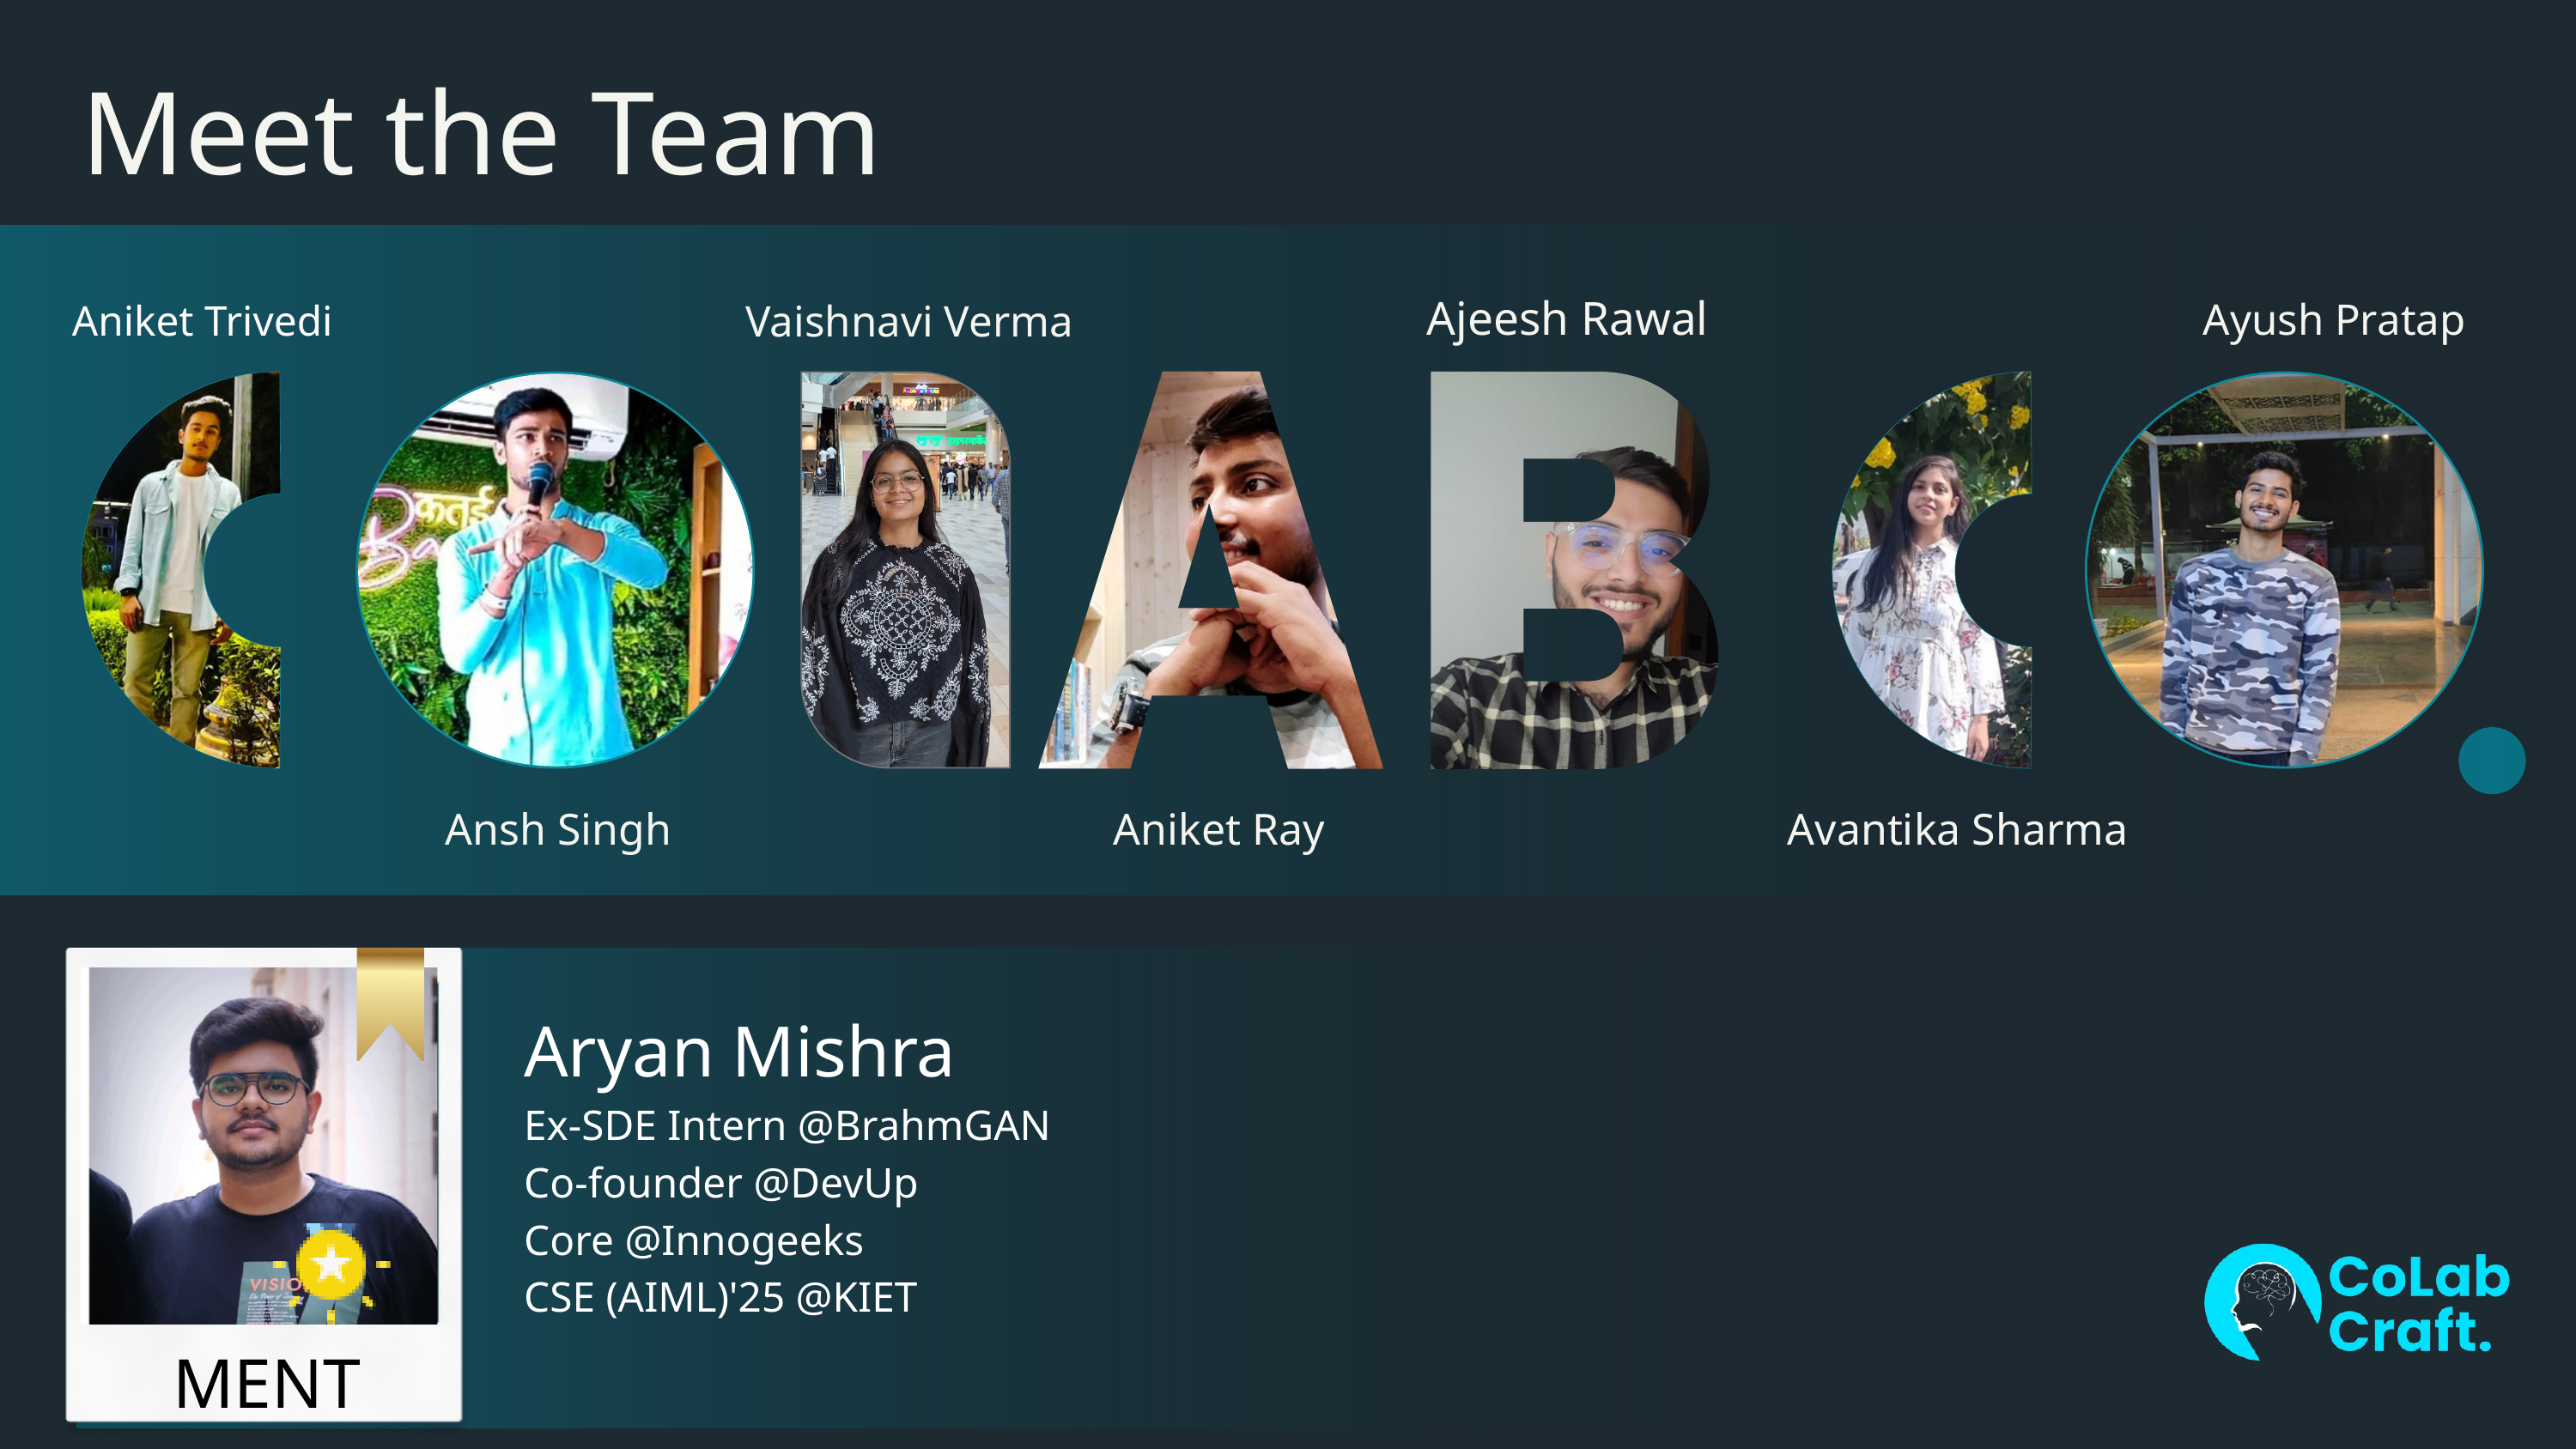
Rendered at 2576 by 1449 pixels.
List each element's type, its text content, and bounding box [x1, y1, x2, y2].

text_box [272, 1223, 391, 1325]
text_box [471, 948, 1926, 1428]
text_box MENTOR [155, 1326, 378, 1449]
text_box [0, 225, 2576, 896]
text_box [356, 948, 424, 1061]
text_box [62, 948, 471, 1440]
text_box Meet the Team [81, 92, 1534, 198]
text_box Aryan Mishra Ex-SDE Intern @BrahmGAN Co-founder @DevUp Core @Innogeeks CSE (AIML)'25 @KIET [524, 993, 1077, 1321]
text_box [80, 967, 438, 1325]
text_box [2182, 1130, 2530, 1449]
